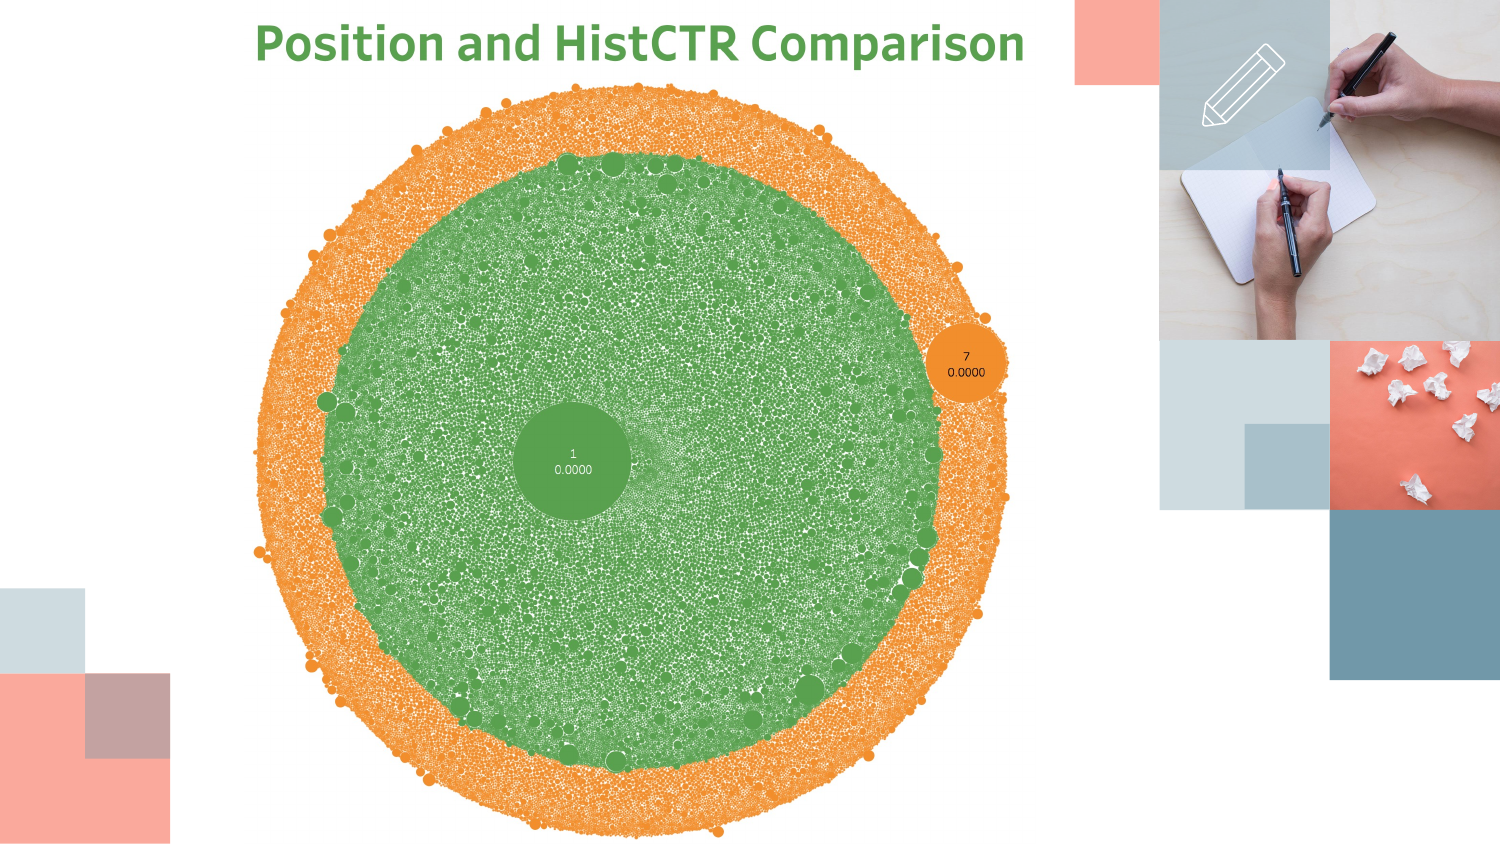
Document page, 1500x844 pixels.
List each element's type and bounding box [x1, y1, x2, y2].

picture [244, 0, 1036, 844]
picture [1159, 0, 1500, 509]
